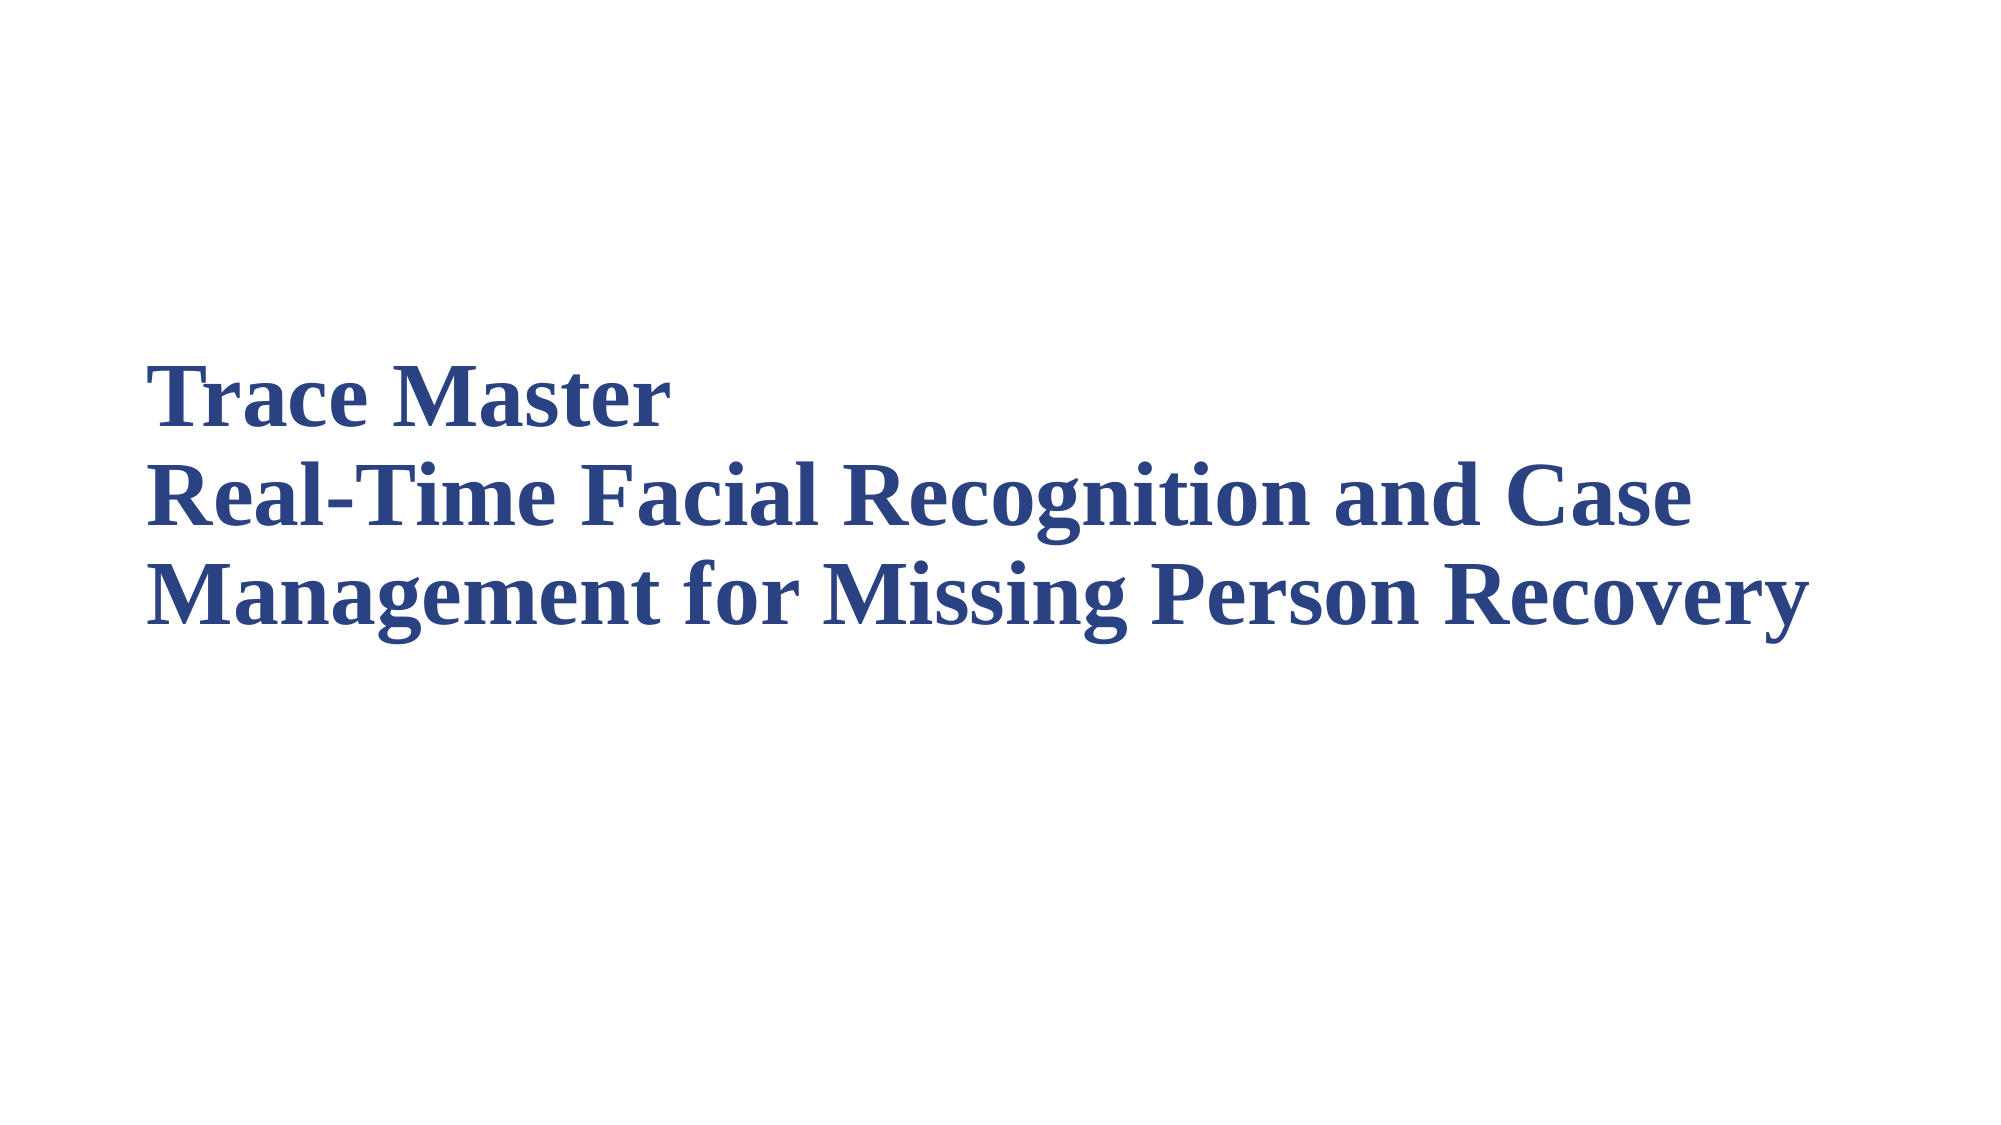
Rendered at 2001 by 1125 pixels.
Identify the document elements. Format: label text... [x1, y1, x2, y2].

title Trace Master Real-Time Facial Recognition and Case Management for Missing Person Recovery [131, 160, 1857, 832]
